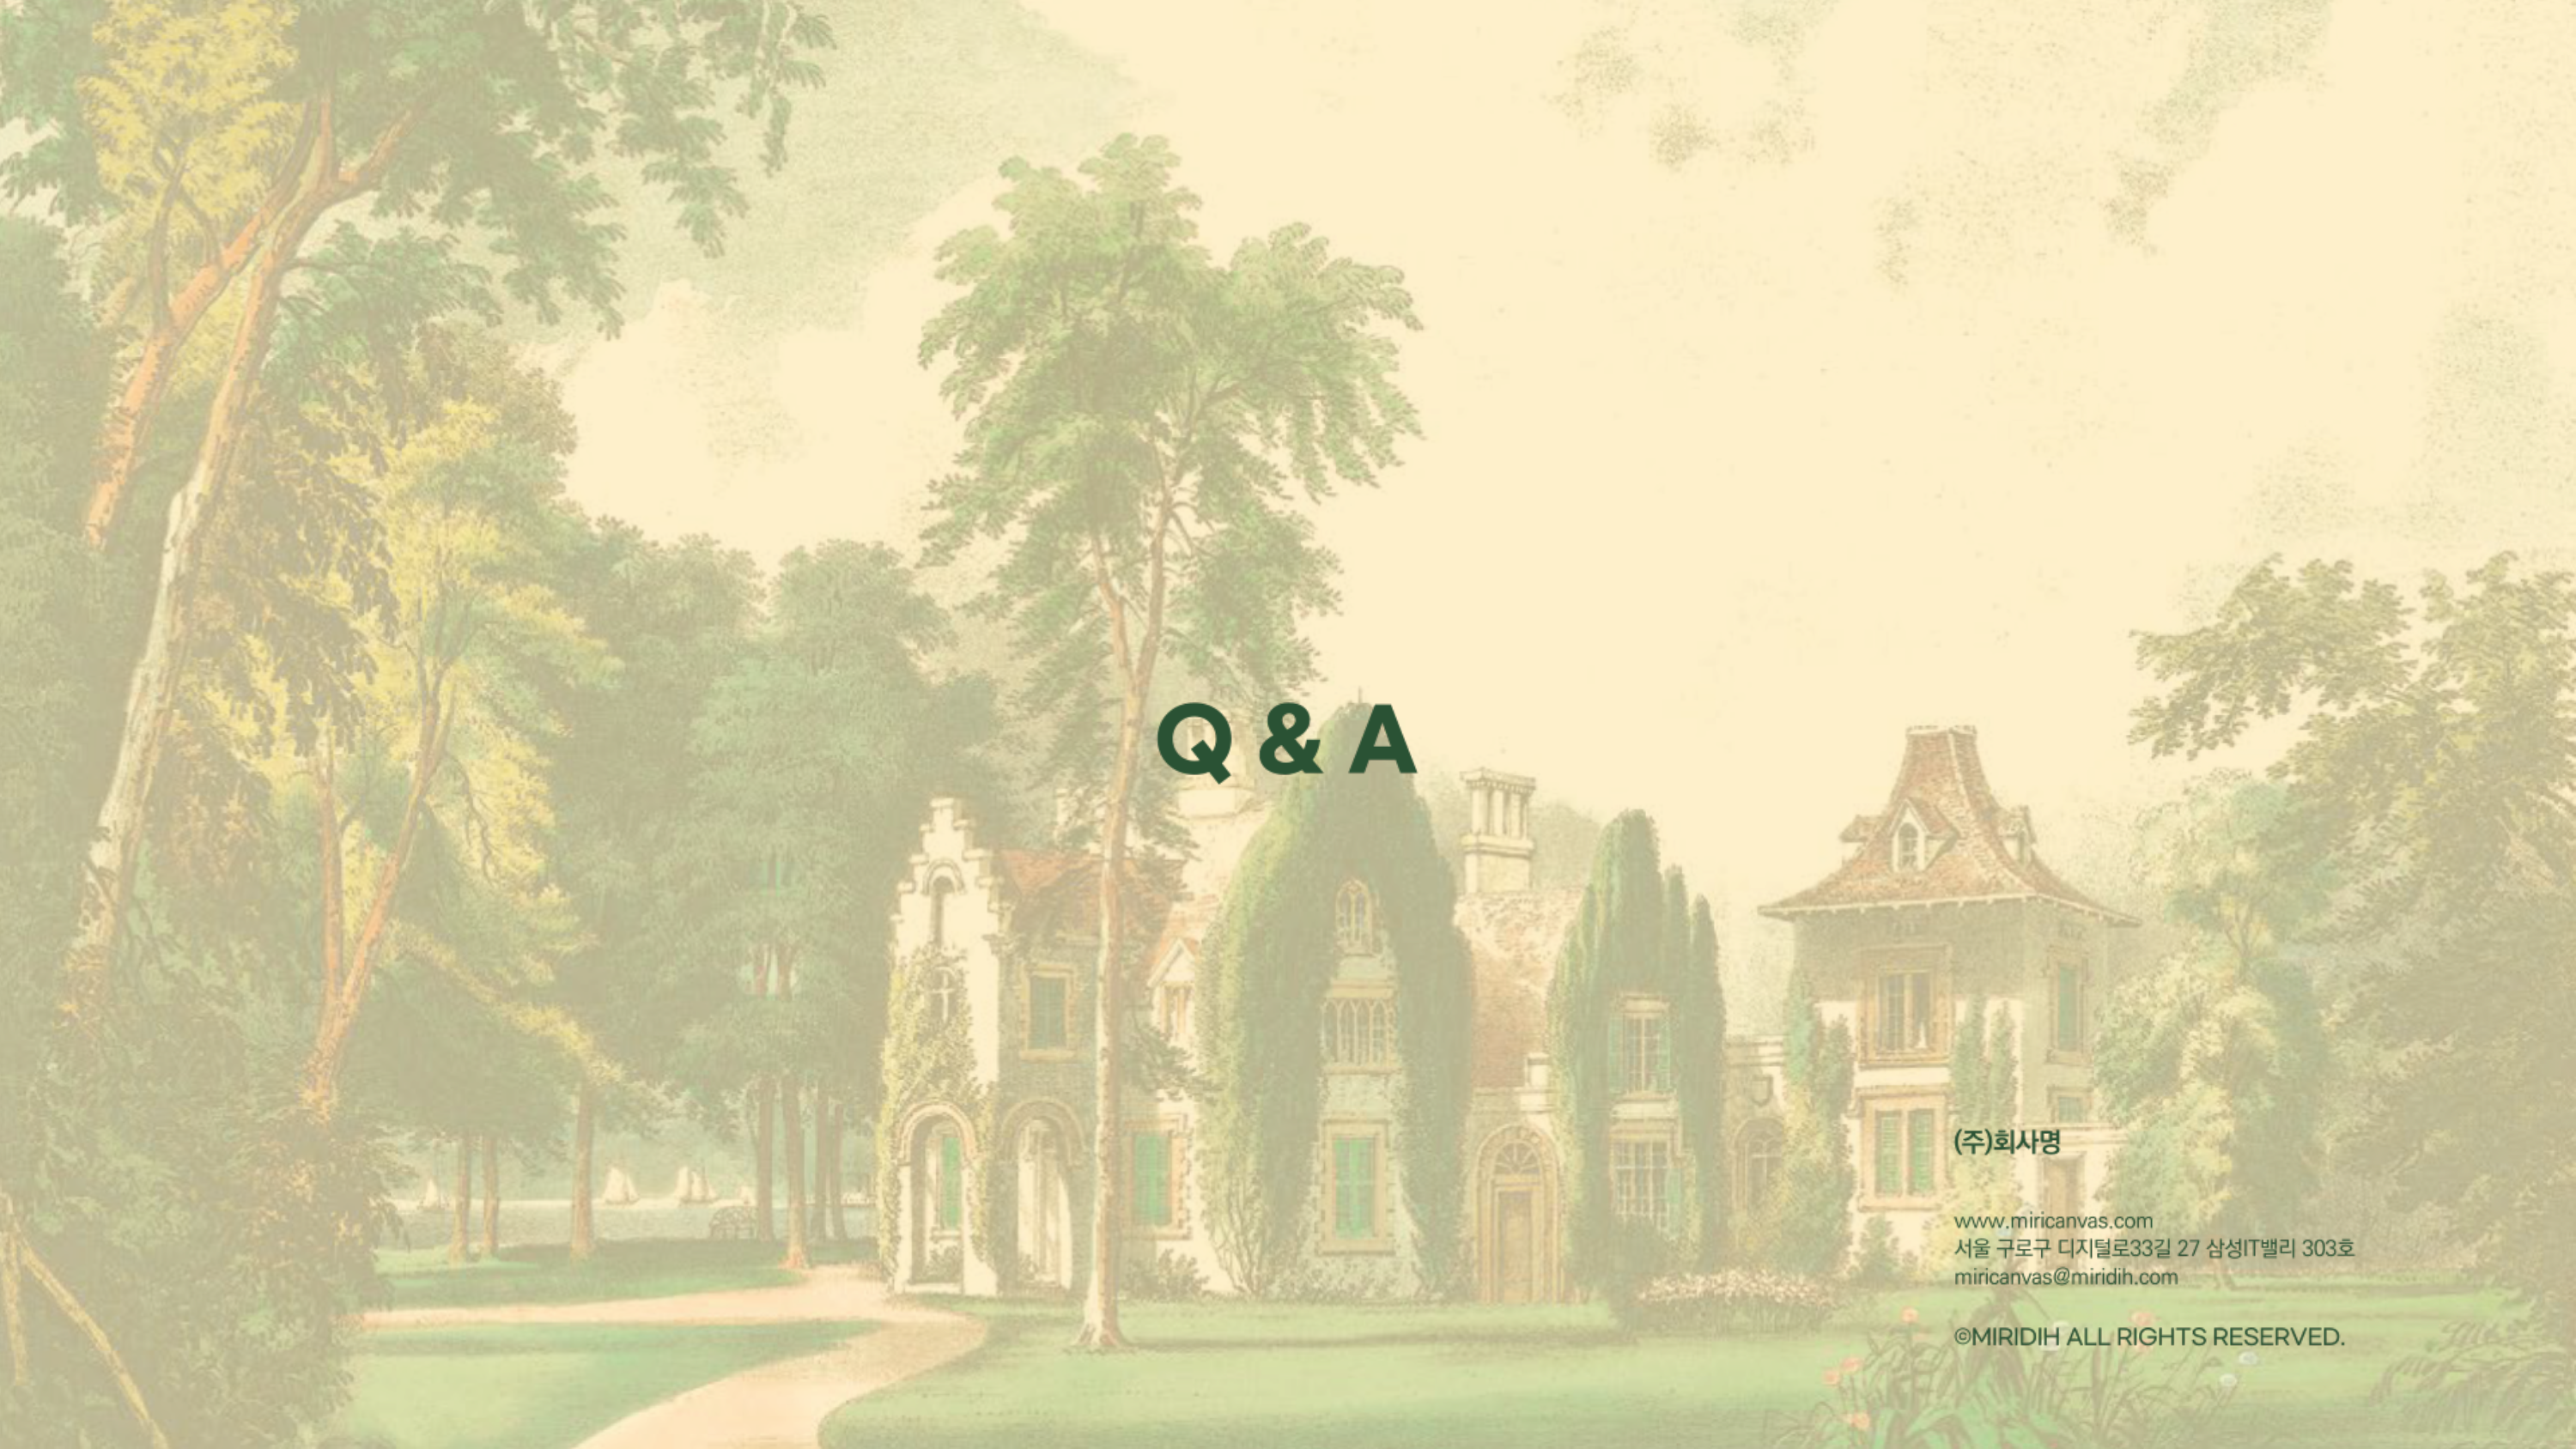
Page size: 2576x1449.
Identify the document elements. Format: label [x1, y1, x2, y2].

picture [1951, 1321, 2358, 1356]
picture [887, 670, 1457, 824]
text_box [0, 0, 2576, 1449]
picture [1951, 1203, 2367, 1295]
picture [1950, 1120, 2073, 1167]
